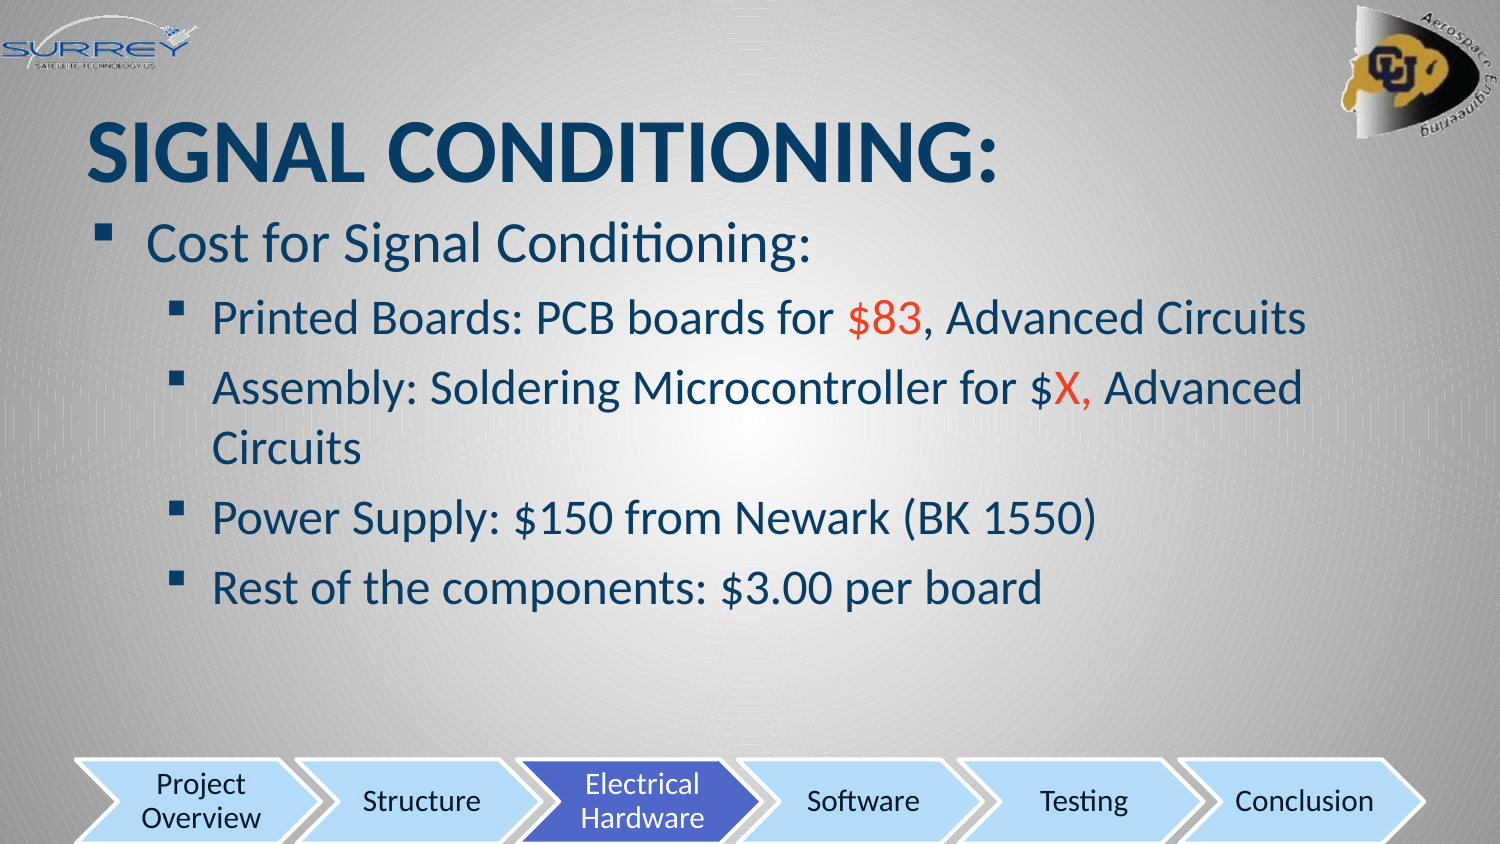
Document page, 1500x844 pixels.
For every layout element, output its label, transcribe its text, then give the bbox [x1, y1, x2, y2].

picture [1341, 0, 1500, 151]
picture [0, 0, 201, 120]
list Cost for Signal Conditioning: Printed Boards: PCB boards for $83, Advanced Circuits Assembly: Soldering Microcontroller for $X, Advanced Circuits Power Supply: $150 from Newark (BK 1550) Rest of the components: $3.00 per board [75, 196, 1425, 722]
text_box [74, 759, 1426, 844]
title SIGNAL CONDITIONING: [70, 75, 1421, 216]
